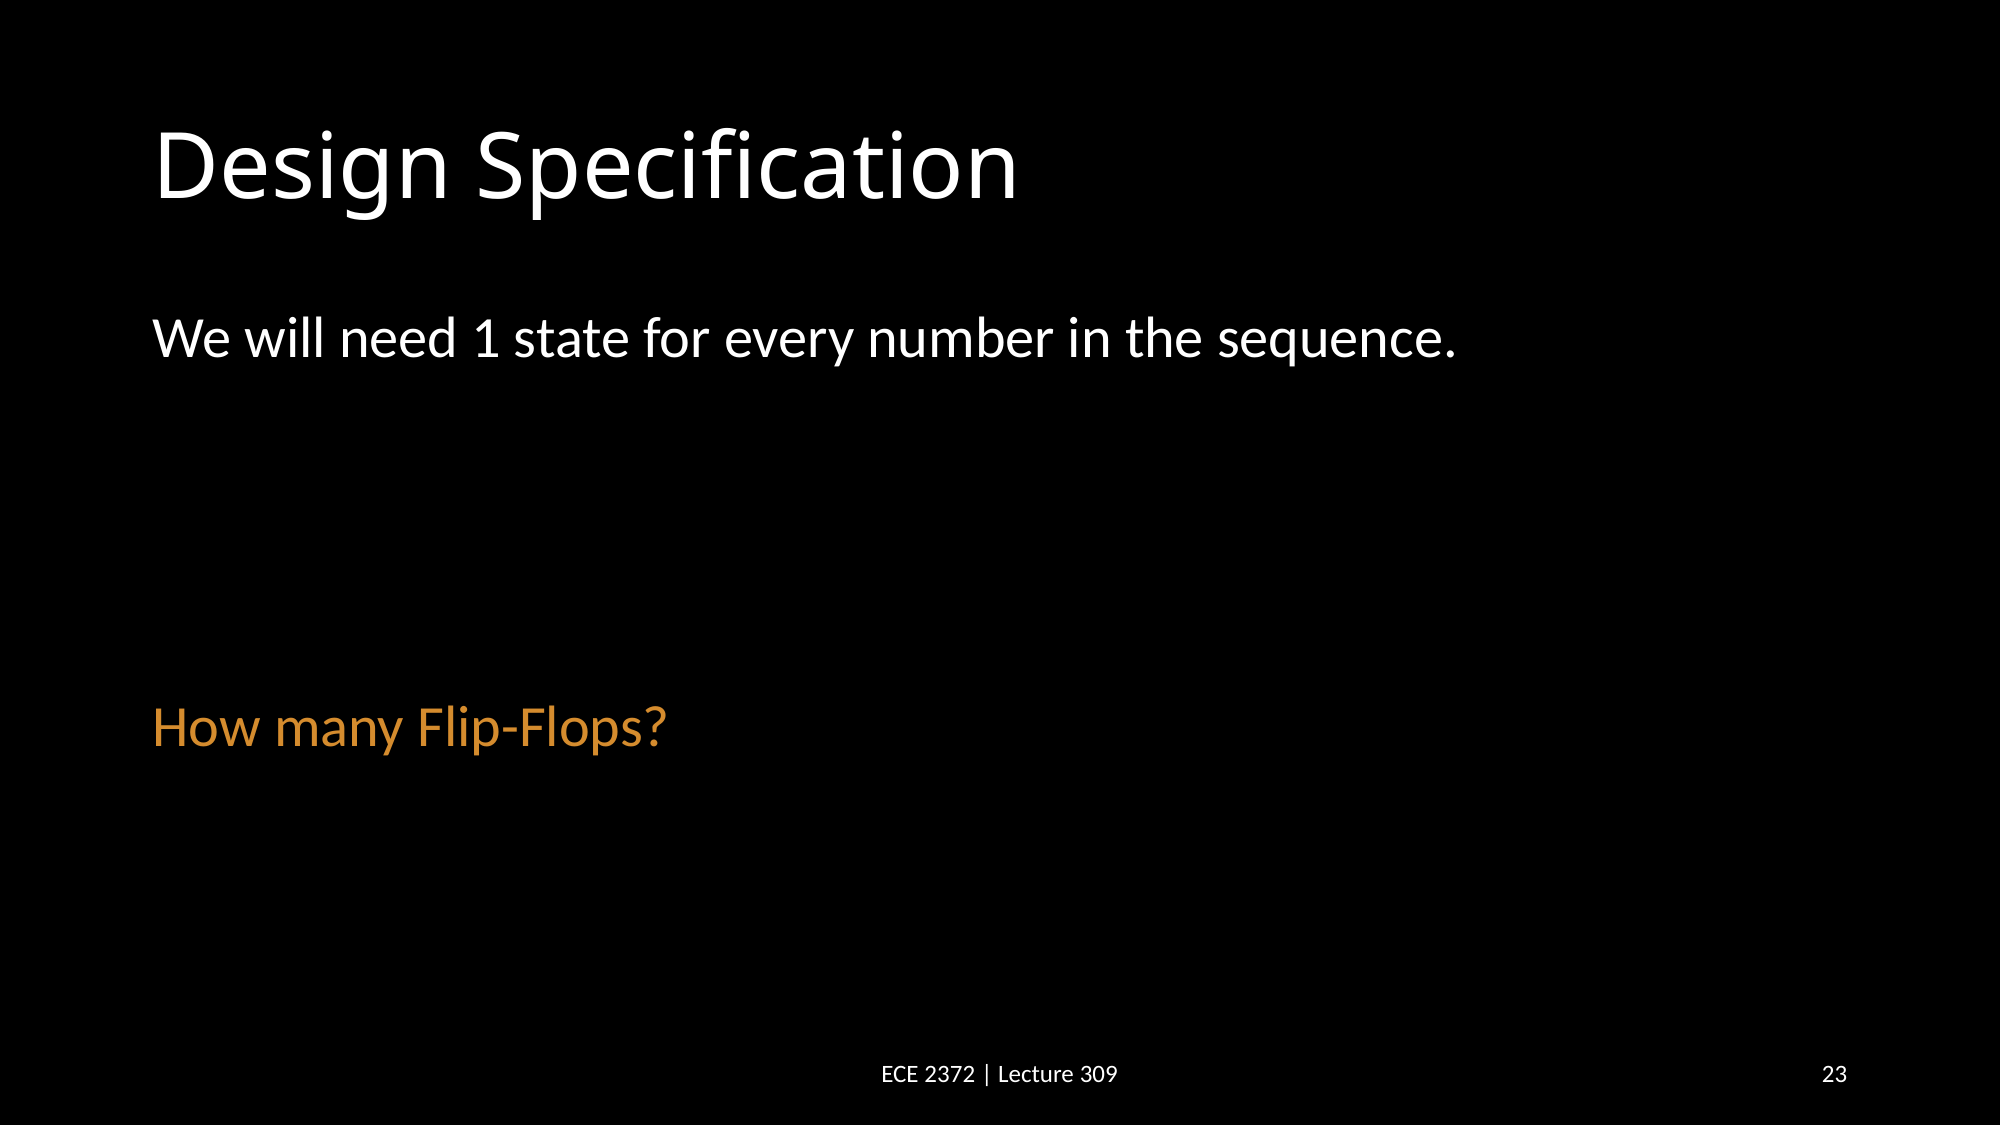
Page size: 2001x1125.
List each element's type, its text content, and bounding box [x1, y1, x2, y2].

title Design Specification [137, 59, 1863, 278]
slide_number 23 [1412, 1042, 1863, 1103]
footer ECE 2372 | Lecture 309 [662, 1042, 1338, 1103]
